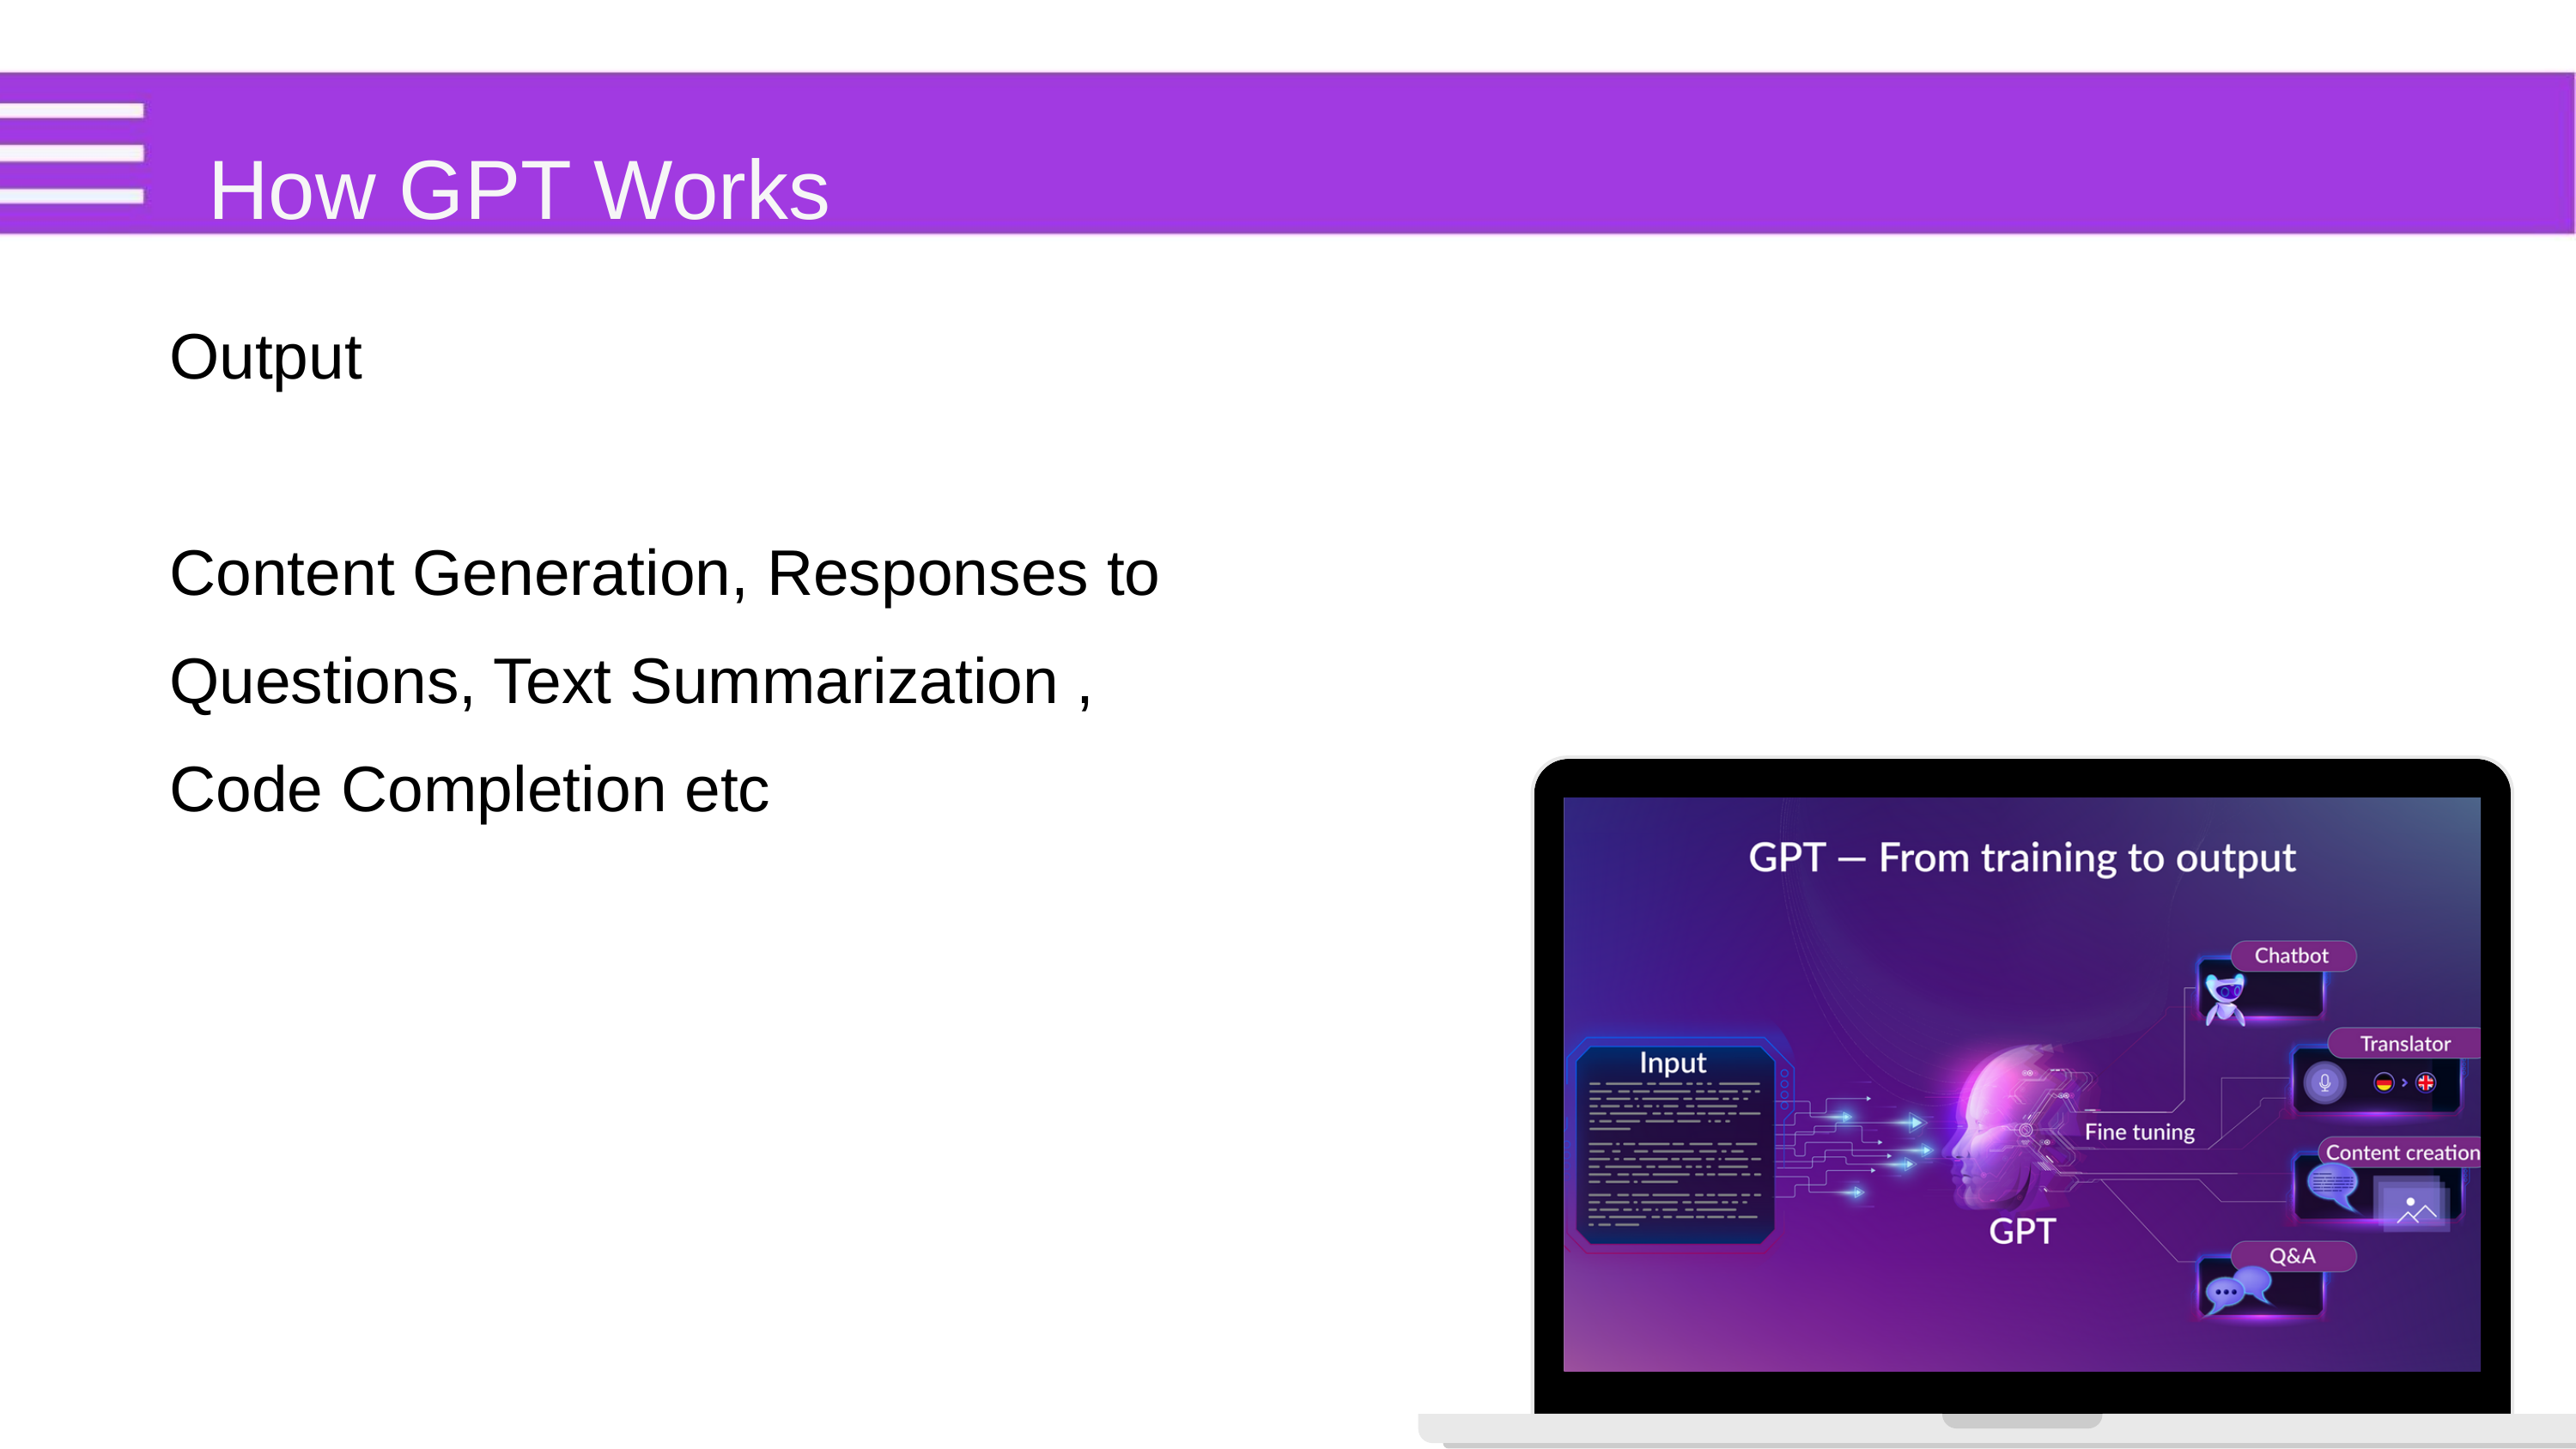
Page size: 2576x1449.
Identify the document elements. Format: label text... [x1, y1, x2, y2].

text_box Output Content Generation, Responses to Questions, Text Summarization , Code Completion etc [169, 245, 1176, 933]
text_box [1418, 755, 2576, 1449]
text_box [0, 0, 2576, 1432]
text_box How GPT Works [208, 94, 1929, 236]
